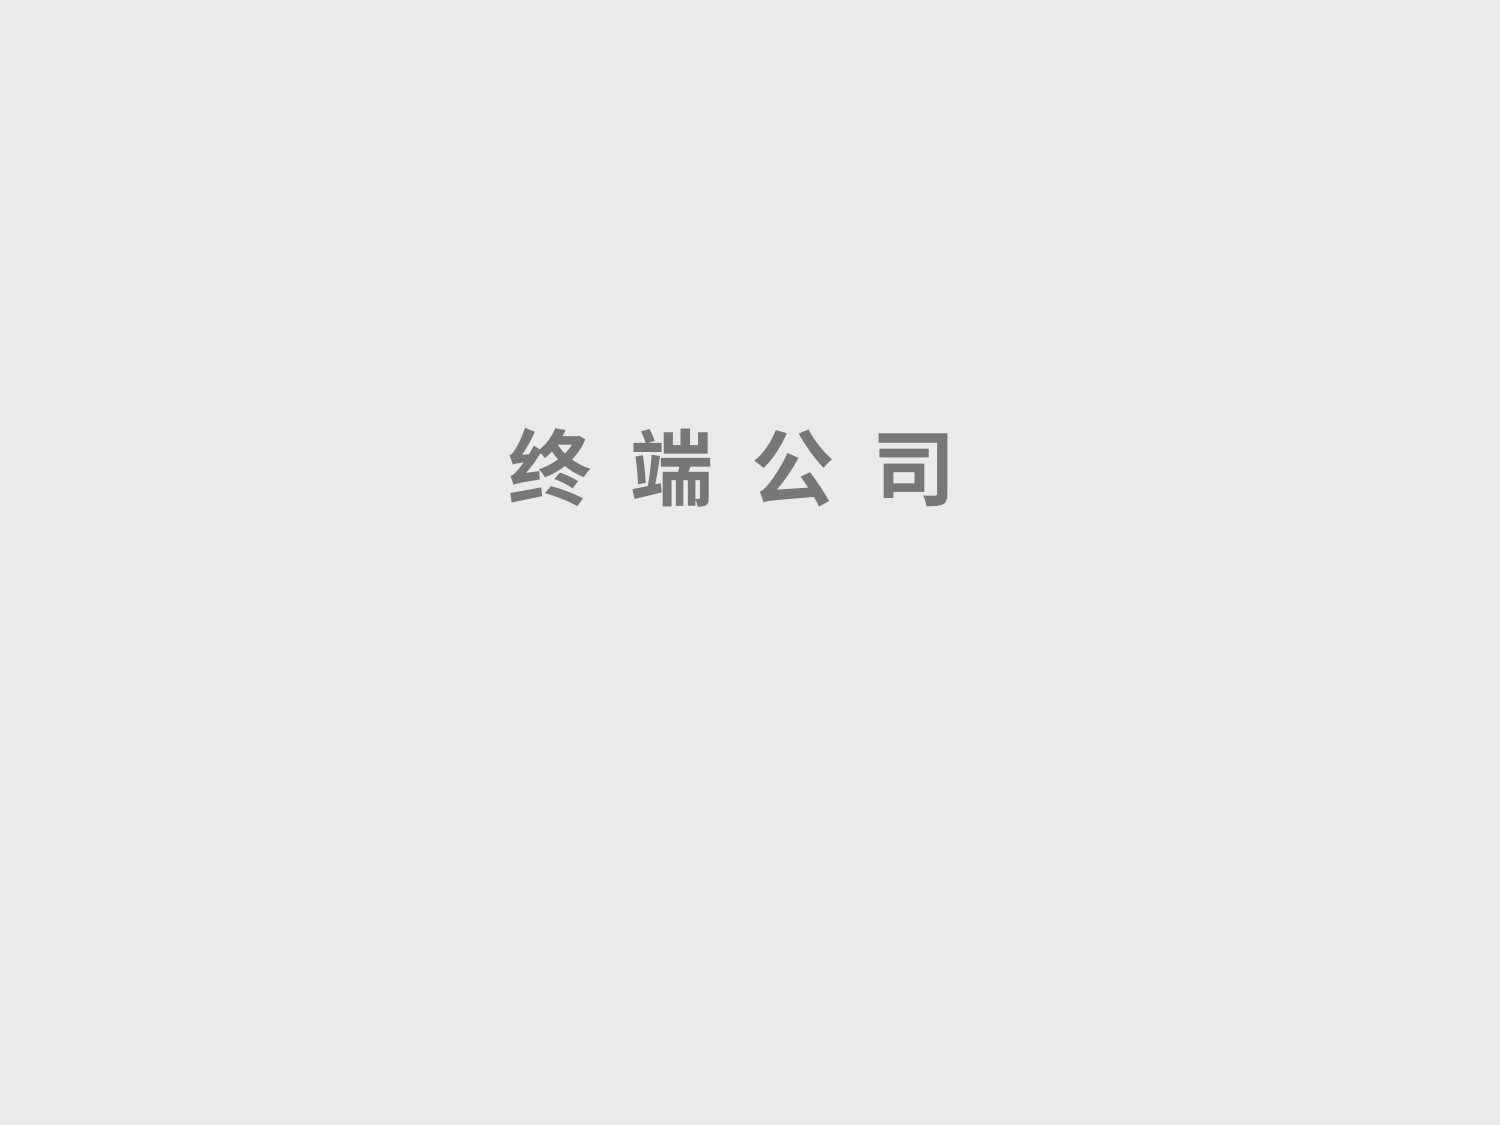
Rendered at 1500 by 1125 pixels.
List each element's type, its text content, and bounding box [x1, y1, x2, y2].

text_box 终 端 公 司 [442, 408, 1022, 524]
